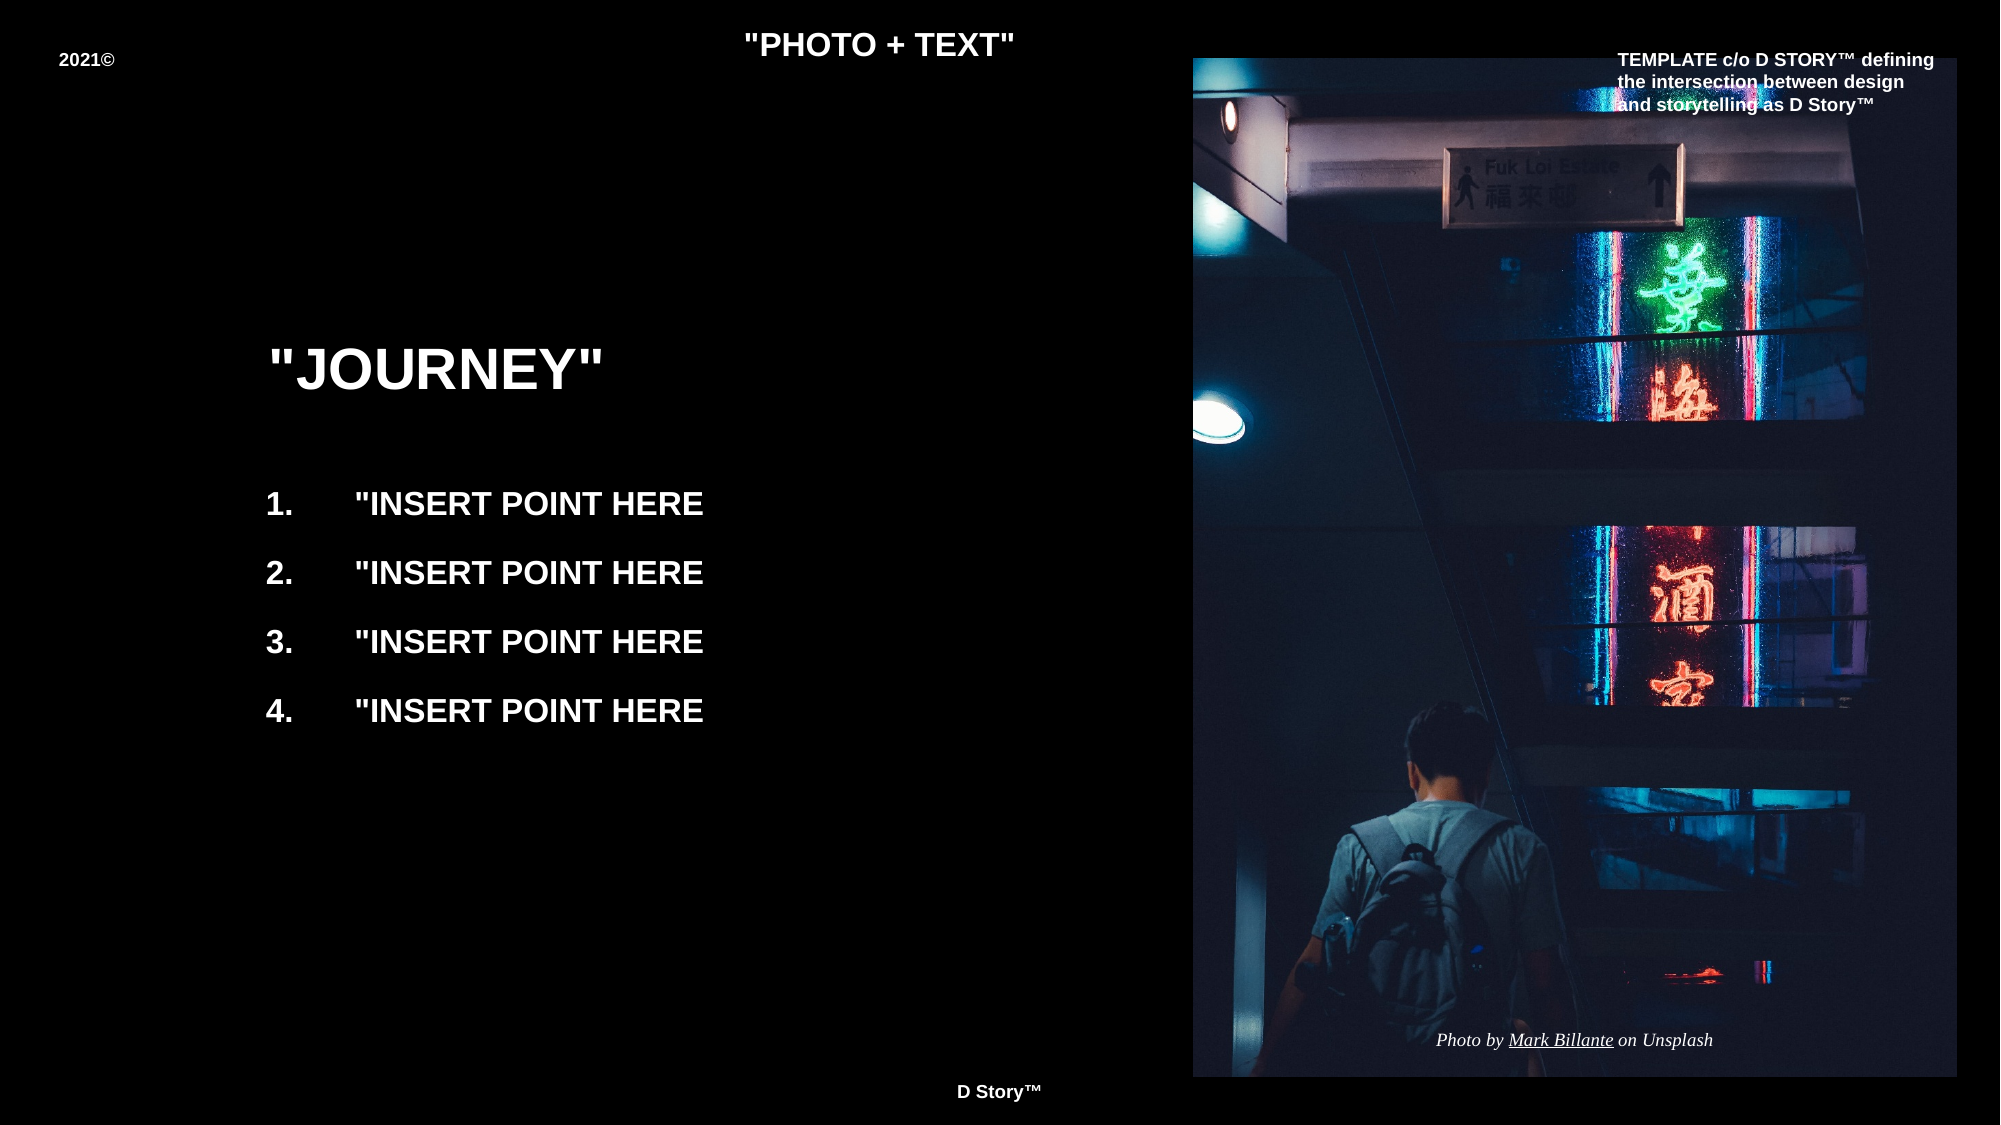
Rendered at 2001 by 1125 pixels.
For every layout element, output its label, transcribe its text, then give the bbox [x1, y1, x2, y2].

text_box D Story™ [942, 1072, 1058, 1110]
text_box 2021© [44, 39, 130, 78]
text_box "PHOTO + TEXT" [728, 15, 1031, 71]
picture [1193, 58, 1957, 1077]
text_box "JOURNEY" [254, 323, 621, 409]
text_box TEMPLATE c/o D STORY™ defining the intersection between design and storytelling as D Story™ [1602, 39, 1957, 58]
text_box "INSERT POINT HERE "INSERT POINT HERE "INSERT POINT HERE "INSERT POINT HERE [250, 474, 1193, 737]
